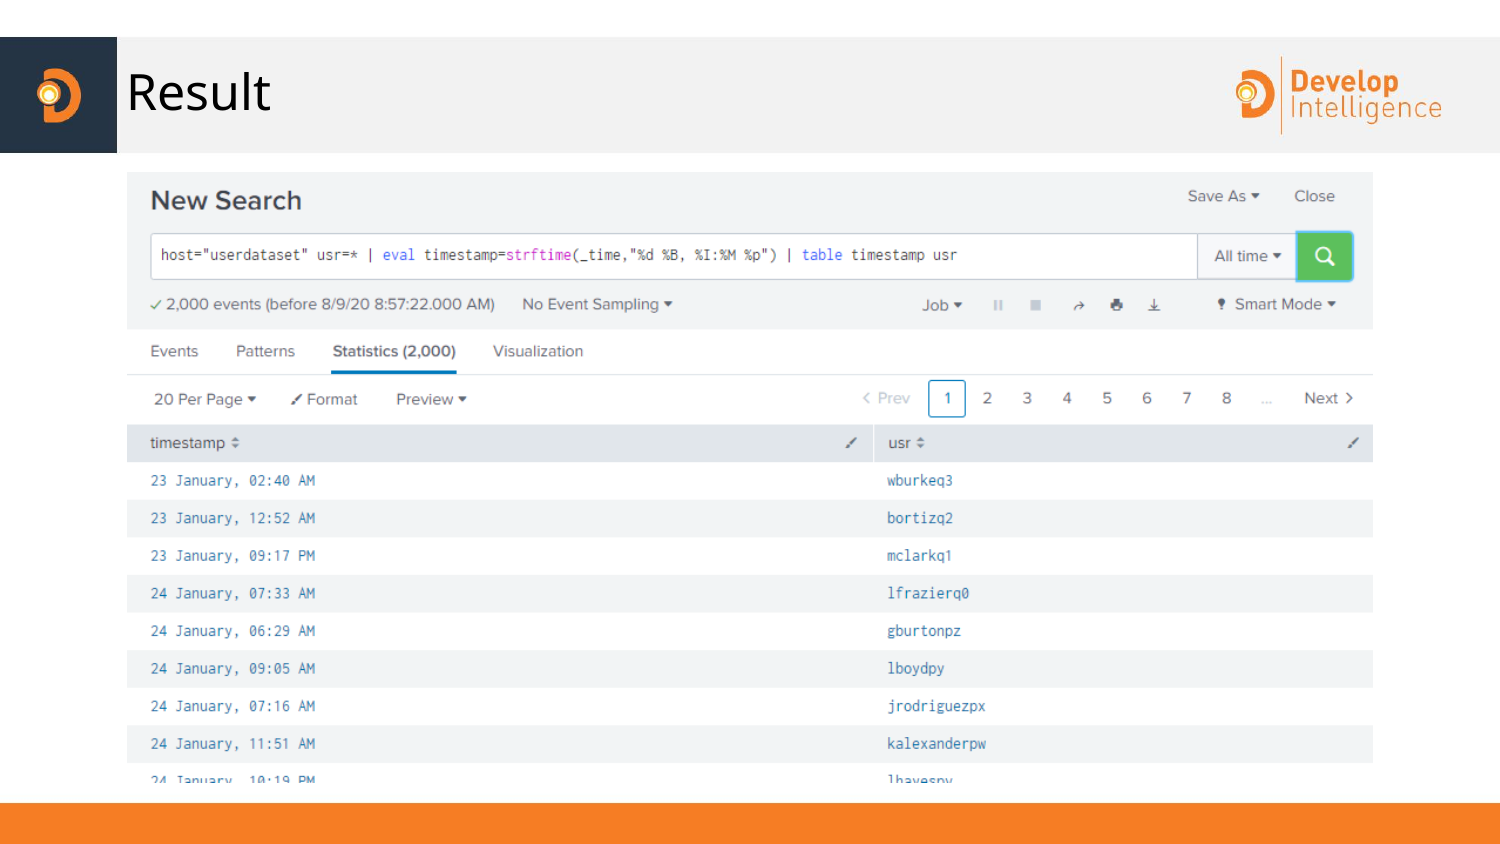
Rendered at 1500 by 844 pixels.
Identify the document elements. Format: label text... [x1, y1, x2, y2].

title Result [114, 52, 859, 137]
picture [0, 0, 1500, 844]
